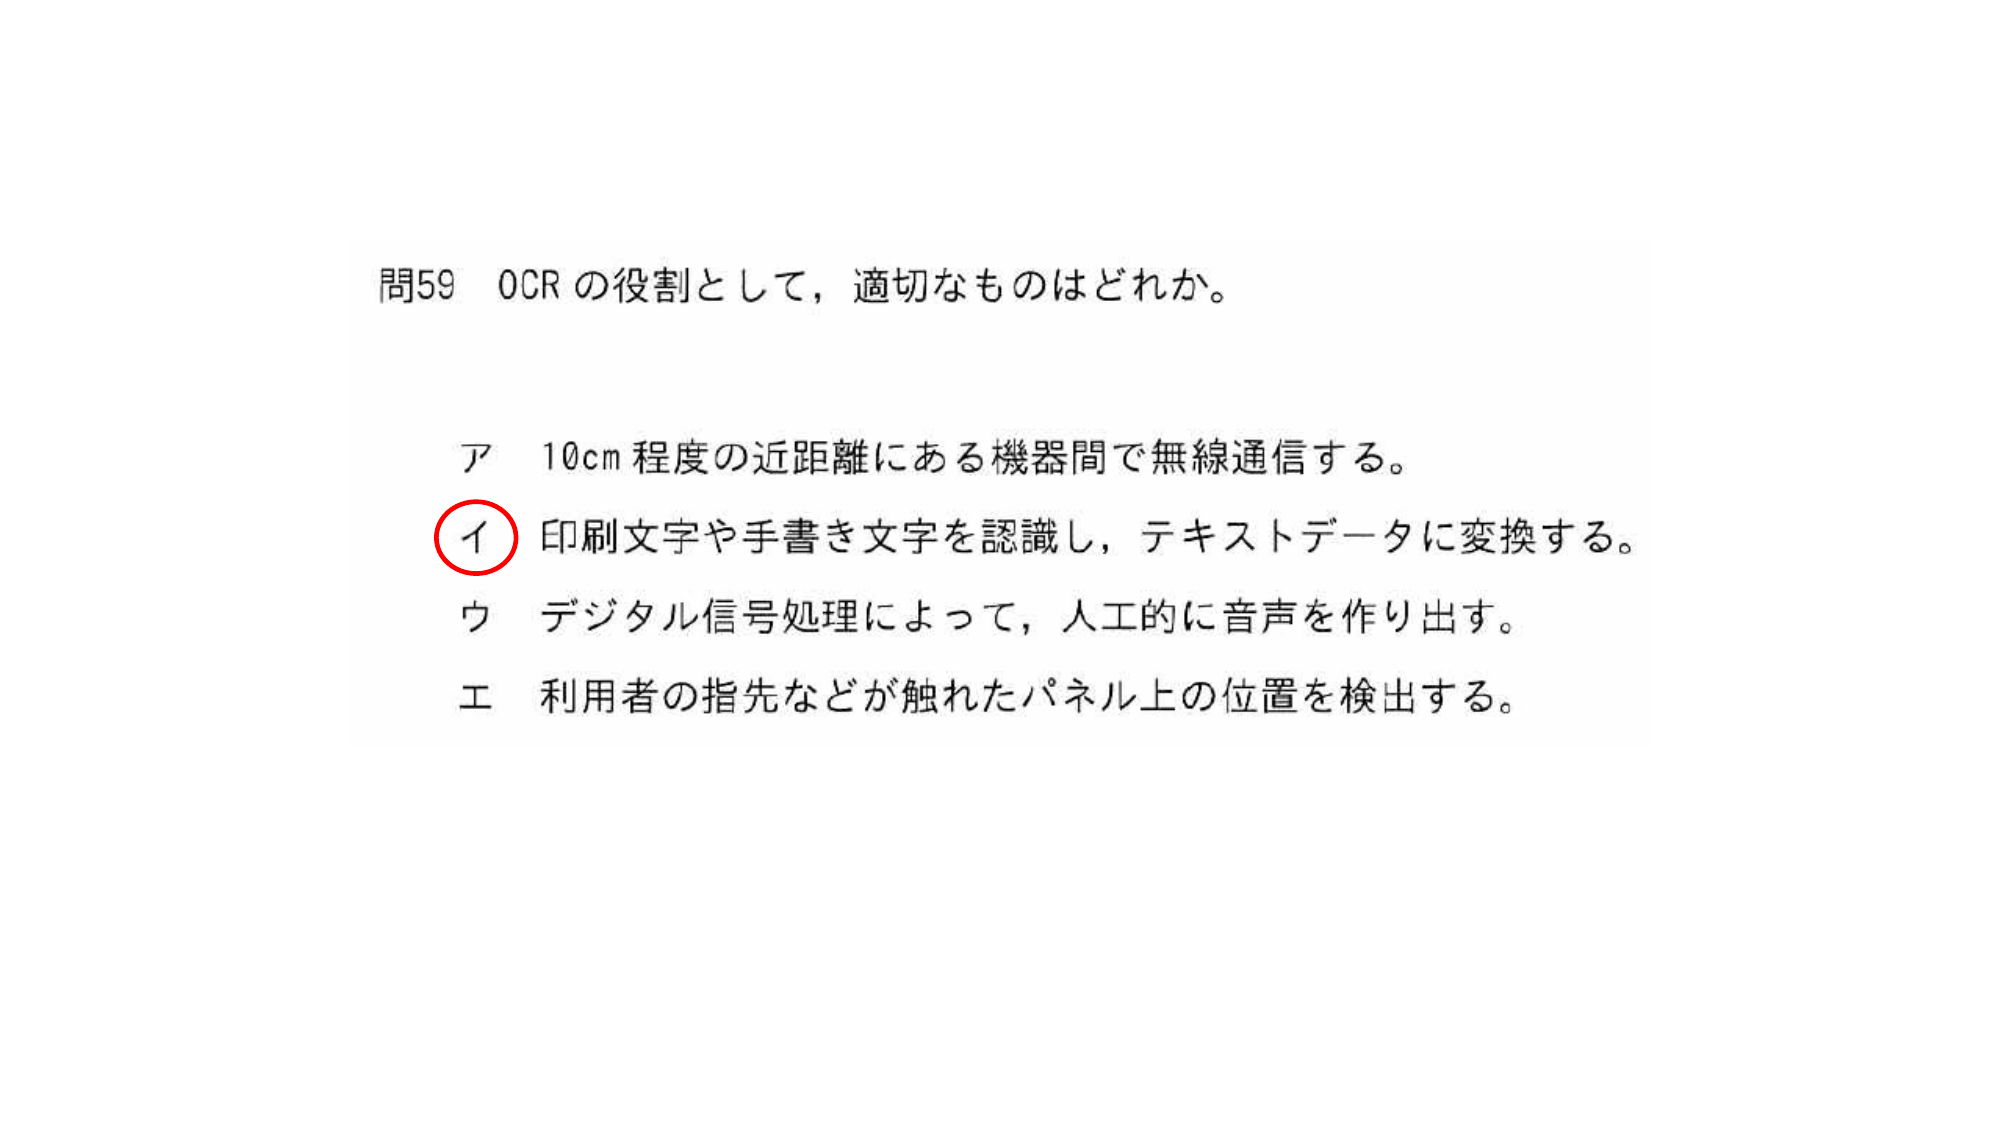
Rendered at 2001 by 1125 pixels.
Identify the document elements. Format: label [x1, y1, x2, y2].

picture [349, 240, 1651, 748]
